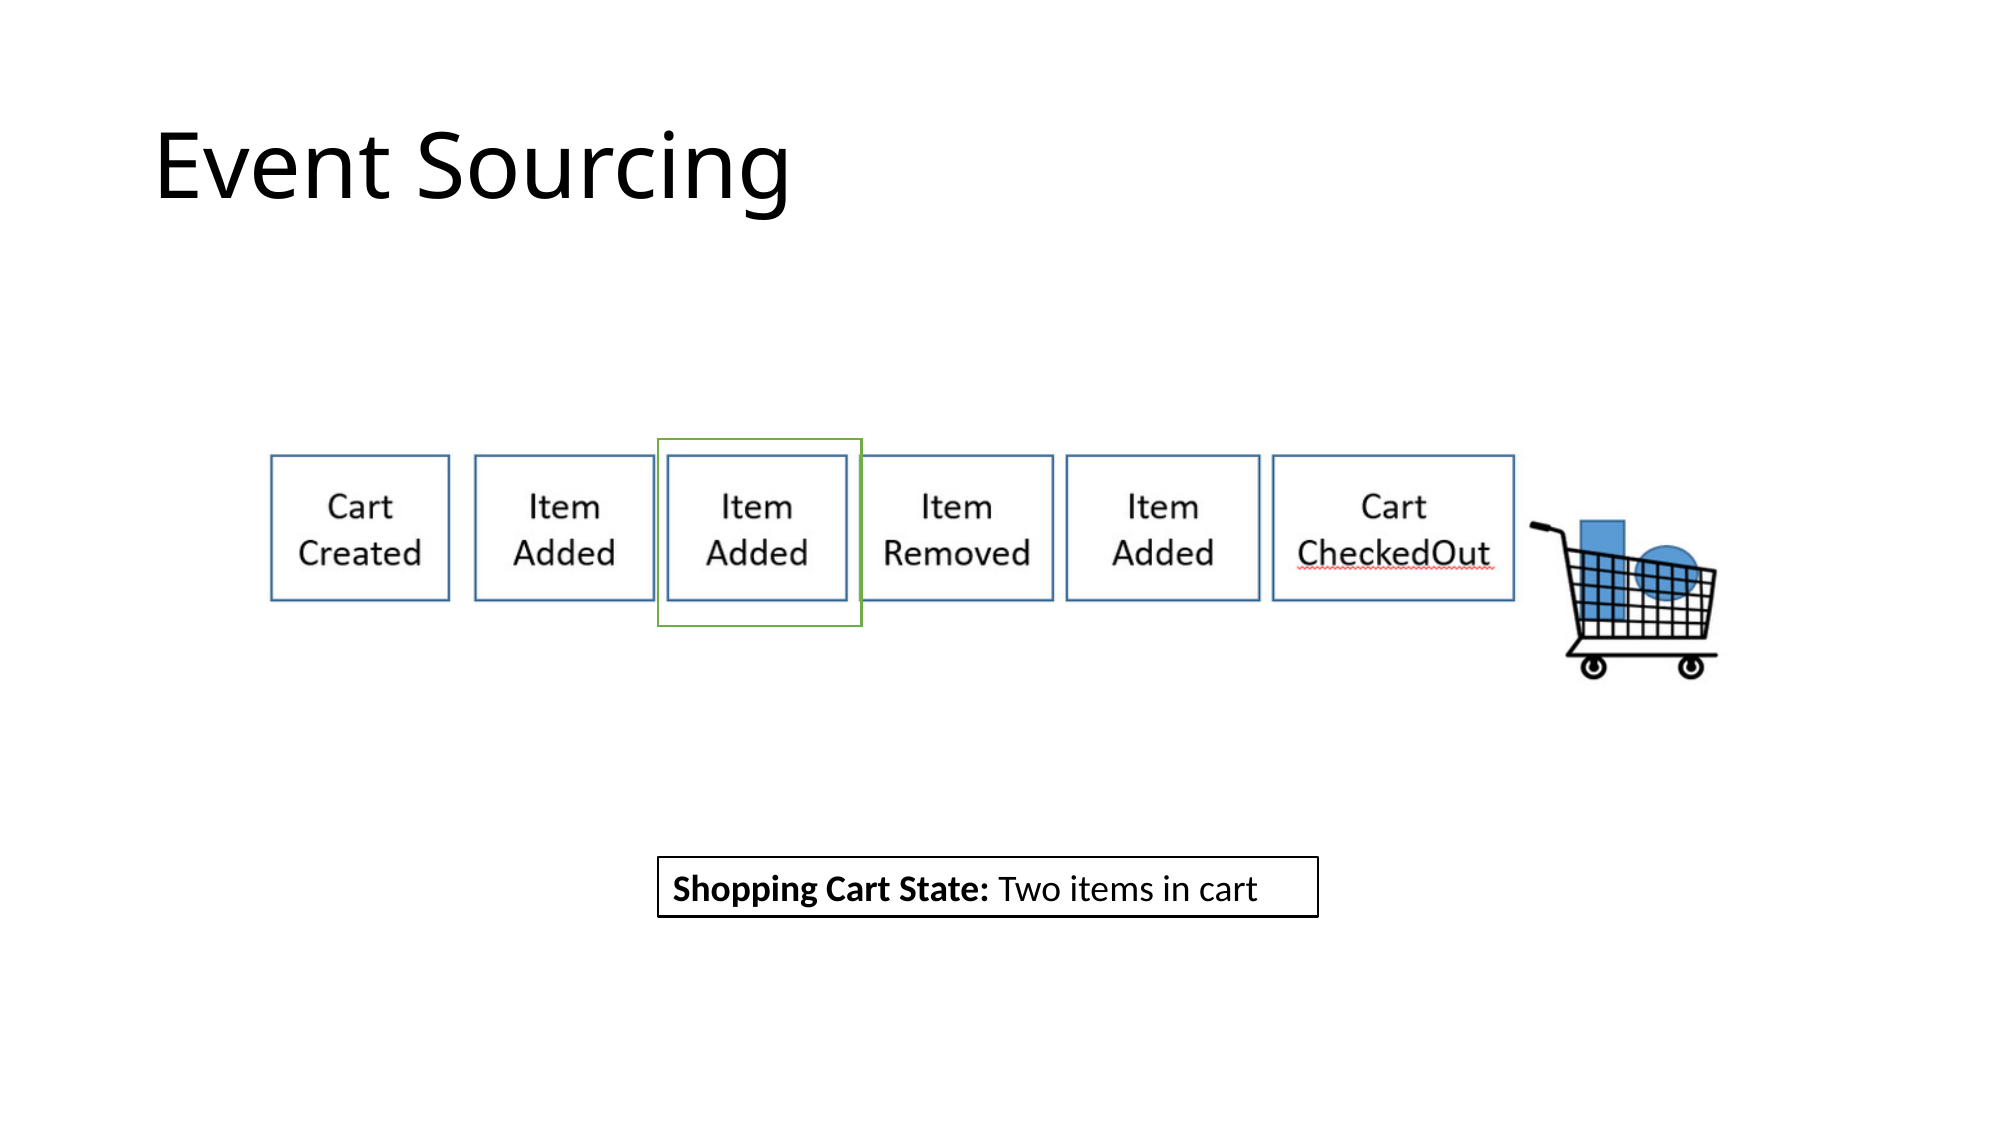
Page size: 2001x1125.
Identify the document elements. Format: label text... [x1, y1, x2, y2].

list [216, 388, 1761, 696]
title Event Sourcing [137, 59, 1863, 278]
text_box Shopping Cart State: Two items in cart [658, 856, 1318, 917]
